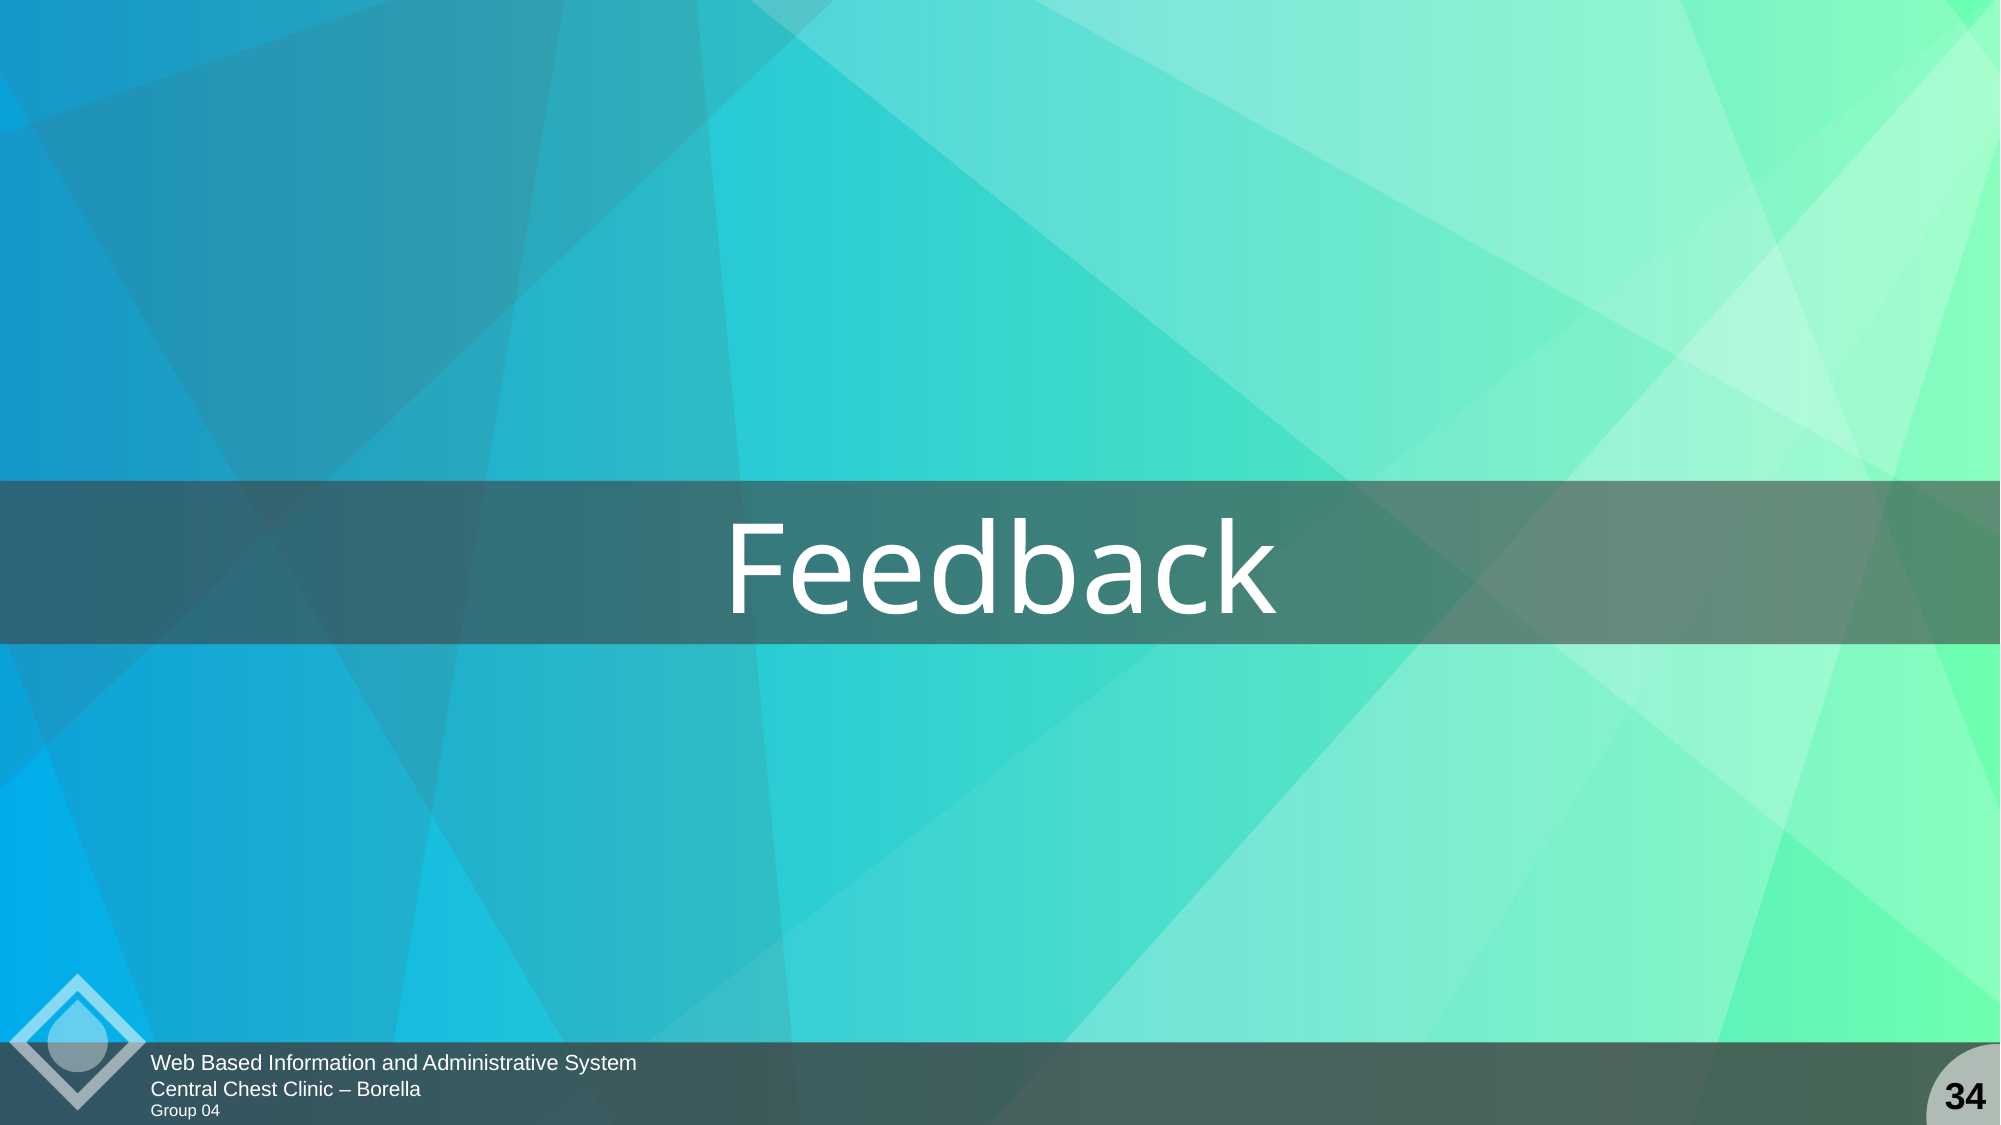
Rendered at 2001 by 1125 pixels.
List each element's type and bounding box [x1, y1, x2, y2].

text_box [0, 0, 1215, 1125]
text_box [28, 993, 127, 1091]
text_box [1222, 0, 2000, 1125]
